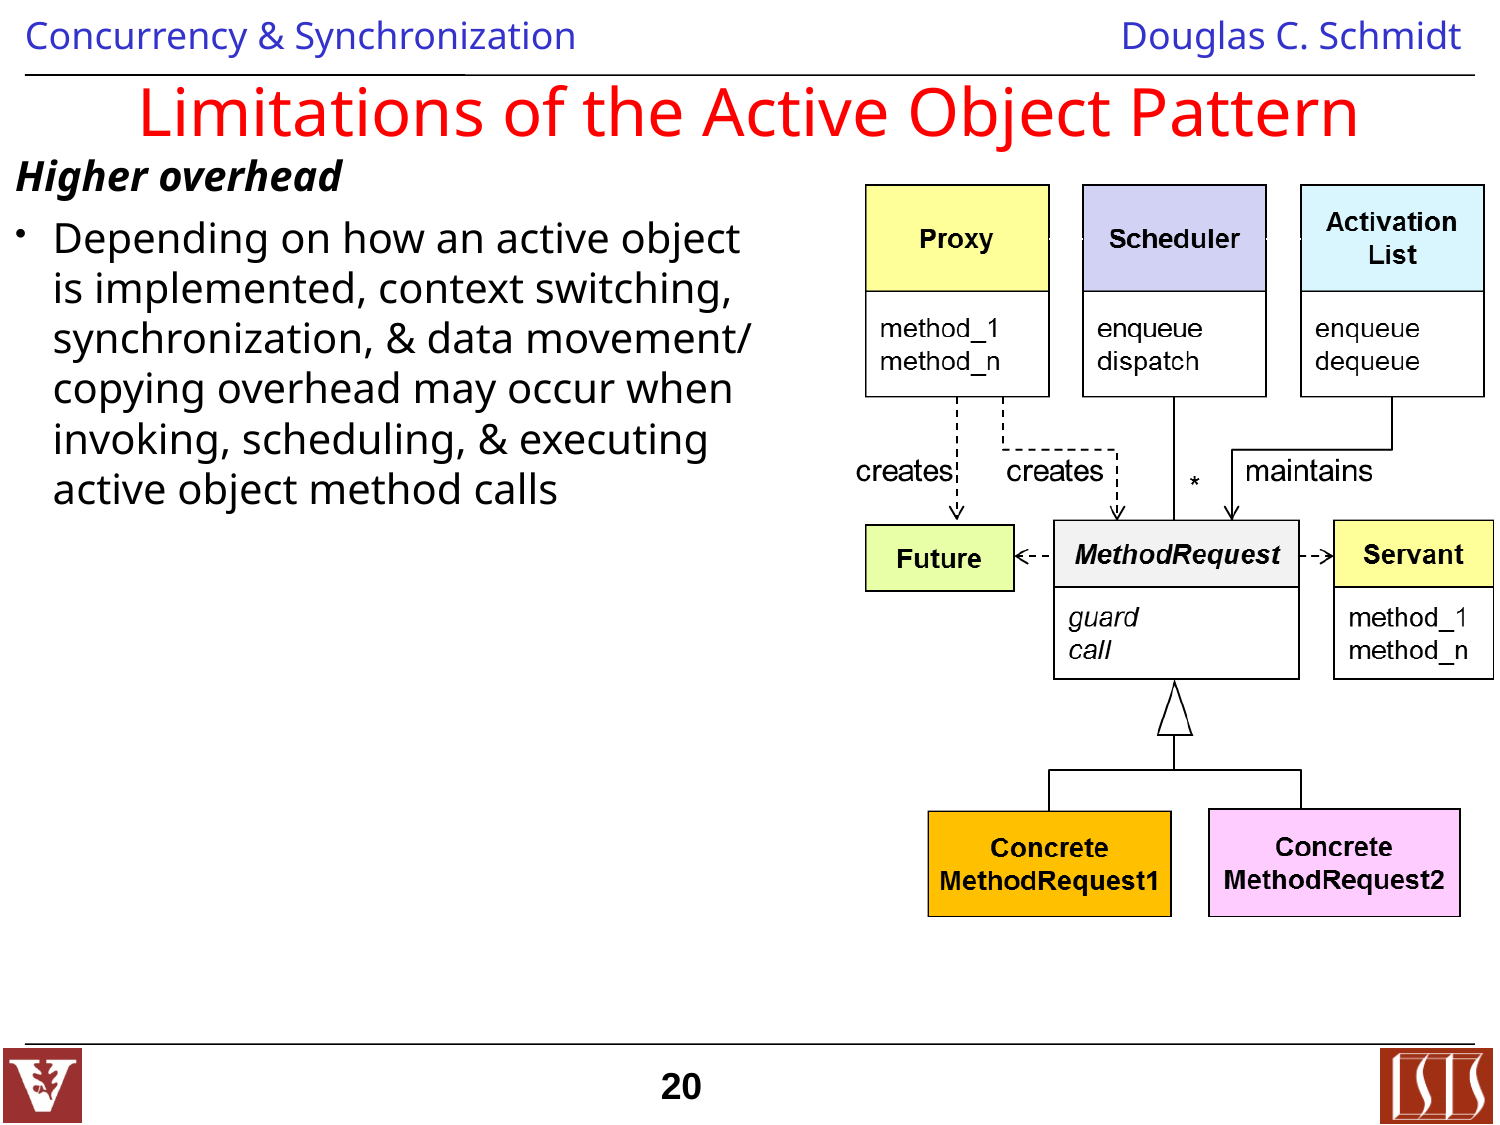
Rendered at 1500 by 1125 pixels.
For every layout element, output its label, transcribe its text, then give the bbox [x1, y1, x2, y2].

title Limitations of the Active Object Pattern [0, 34, 1500, 185]
text_box Higher overhead Depending on how an active object is implemented, context switching, synchronization, & data movement/ copying overhead may occur when invoking, scheduling, & executing active object method calls [0, 142, 794, 1094]
picture [836, 184, 1494, 917]
picture [1380, 1048, 1493, 1124]
picture [3, 1094, 82, 1123]
